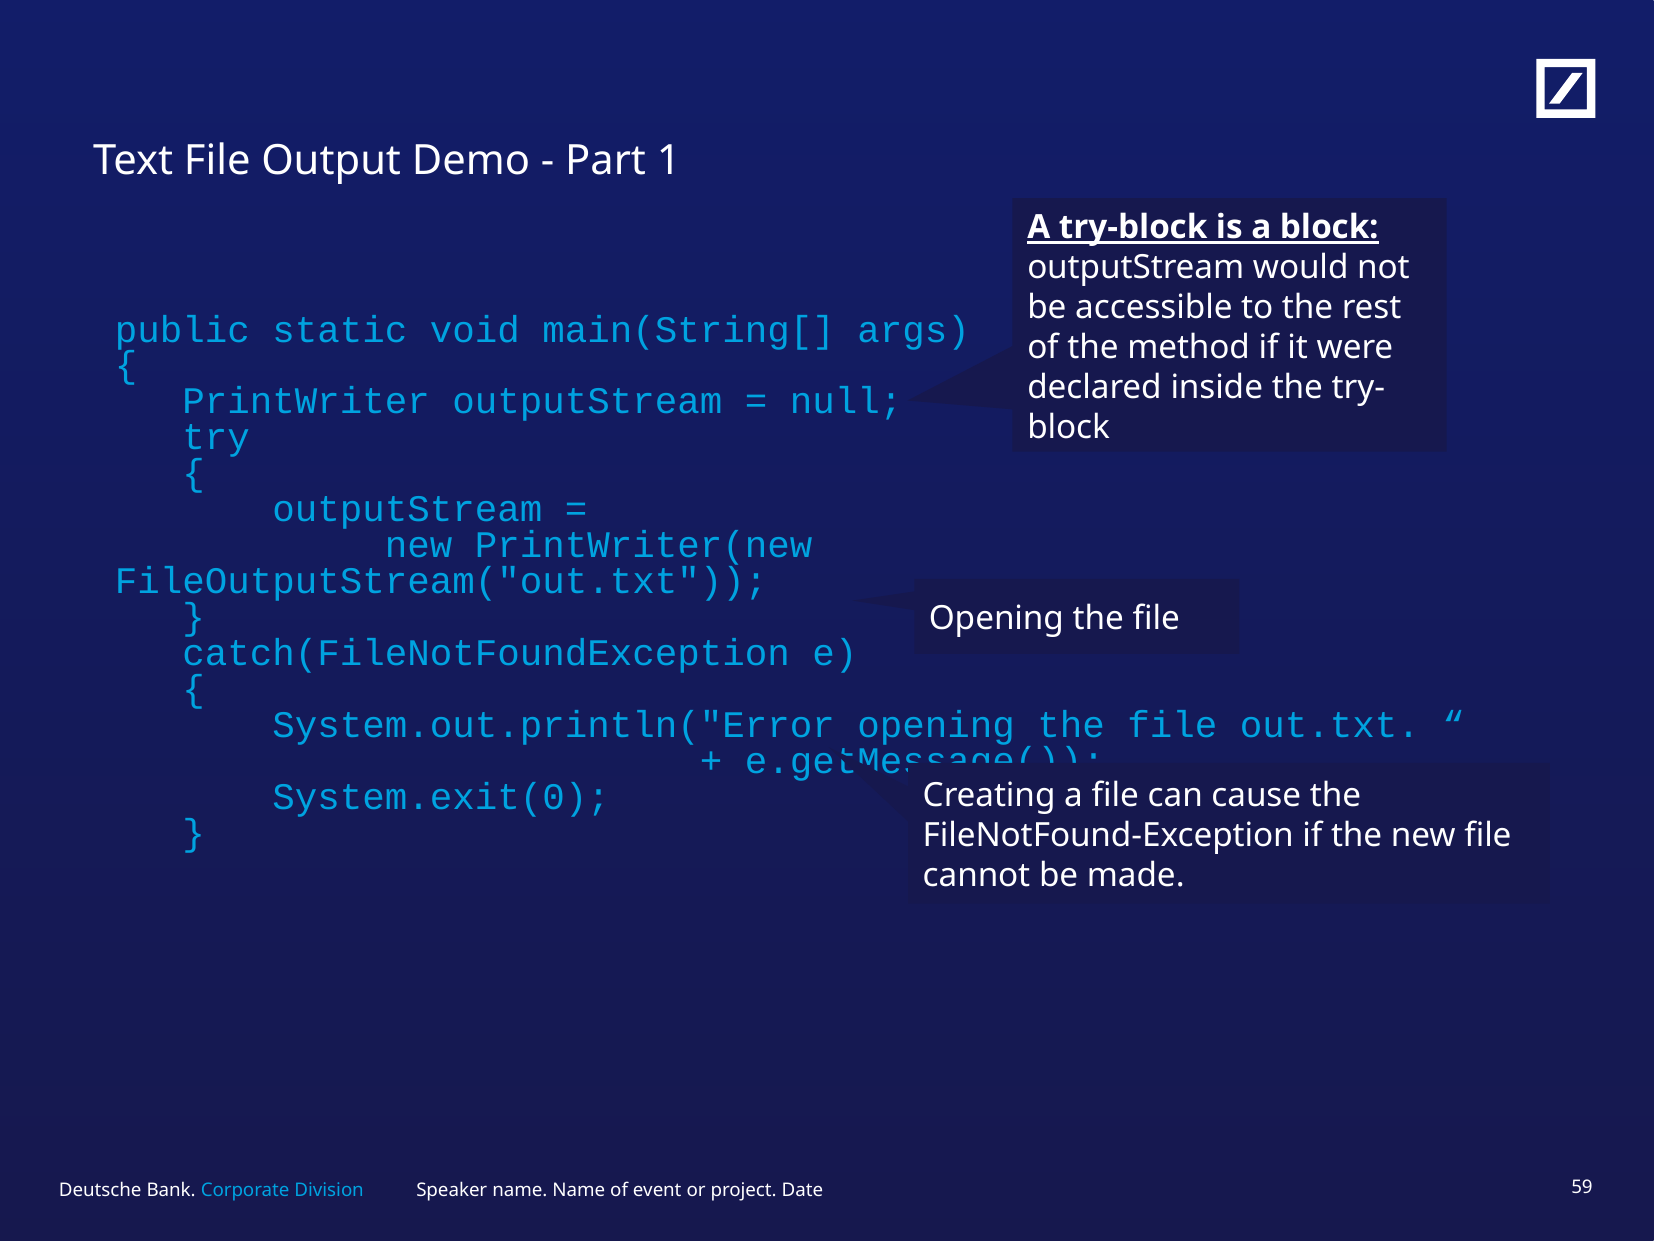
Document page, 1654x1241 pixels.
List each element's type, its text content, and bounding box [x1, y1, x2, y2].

footer Speaker name. Name of event or project. Date [416, 1181, 1227, 1212]
text_box Creating a file can cause the FileNotFound-Exception if the new file cannot be made. [828, 747, 1550, 904]
slide_number 58 [1535, 1181, 1593, 1212]
text_box Opening the file [852, 578, 1240, 654]
text_box A try-block is a block: outputStream would not be accessible to the rest of the method if it were declared inside the try-block [907, 198, 1447, 452]
title Text File Output Demo - Part 1 [93, 138, 1514, 231]
text_box public static void main(String[] args) { PrintWriter outputStream = null; try { outputStream = new PrintWriter(new FileOutputStream("out.txt")); } catch(FileNotFoundException e) { System.out.println("Error opening the file out.txt. “ + e.getMessage()); System.exit(0); } [99, 305, 1500, 1031]
